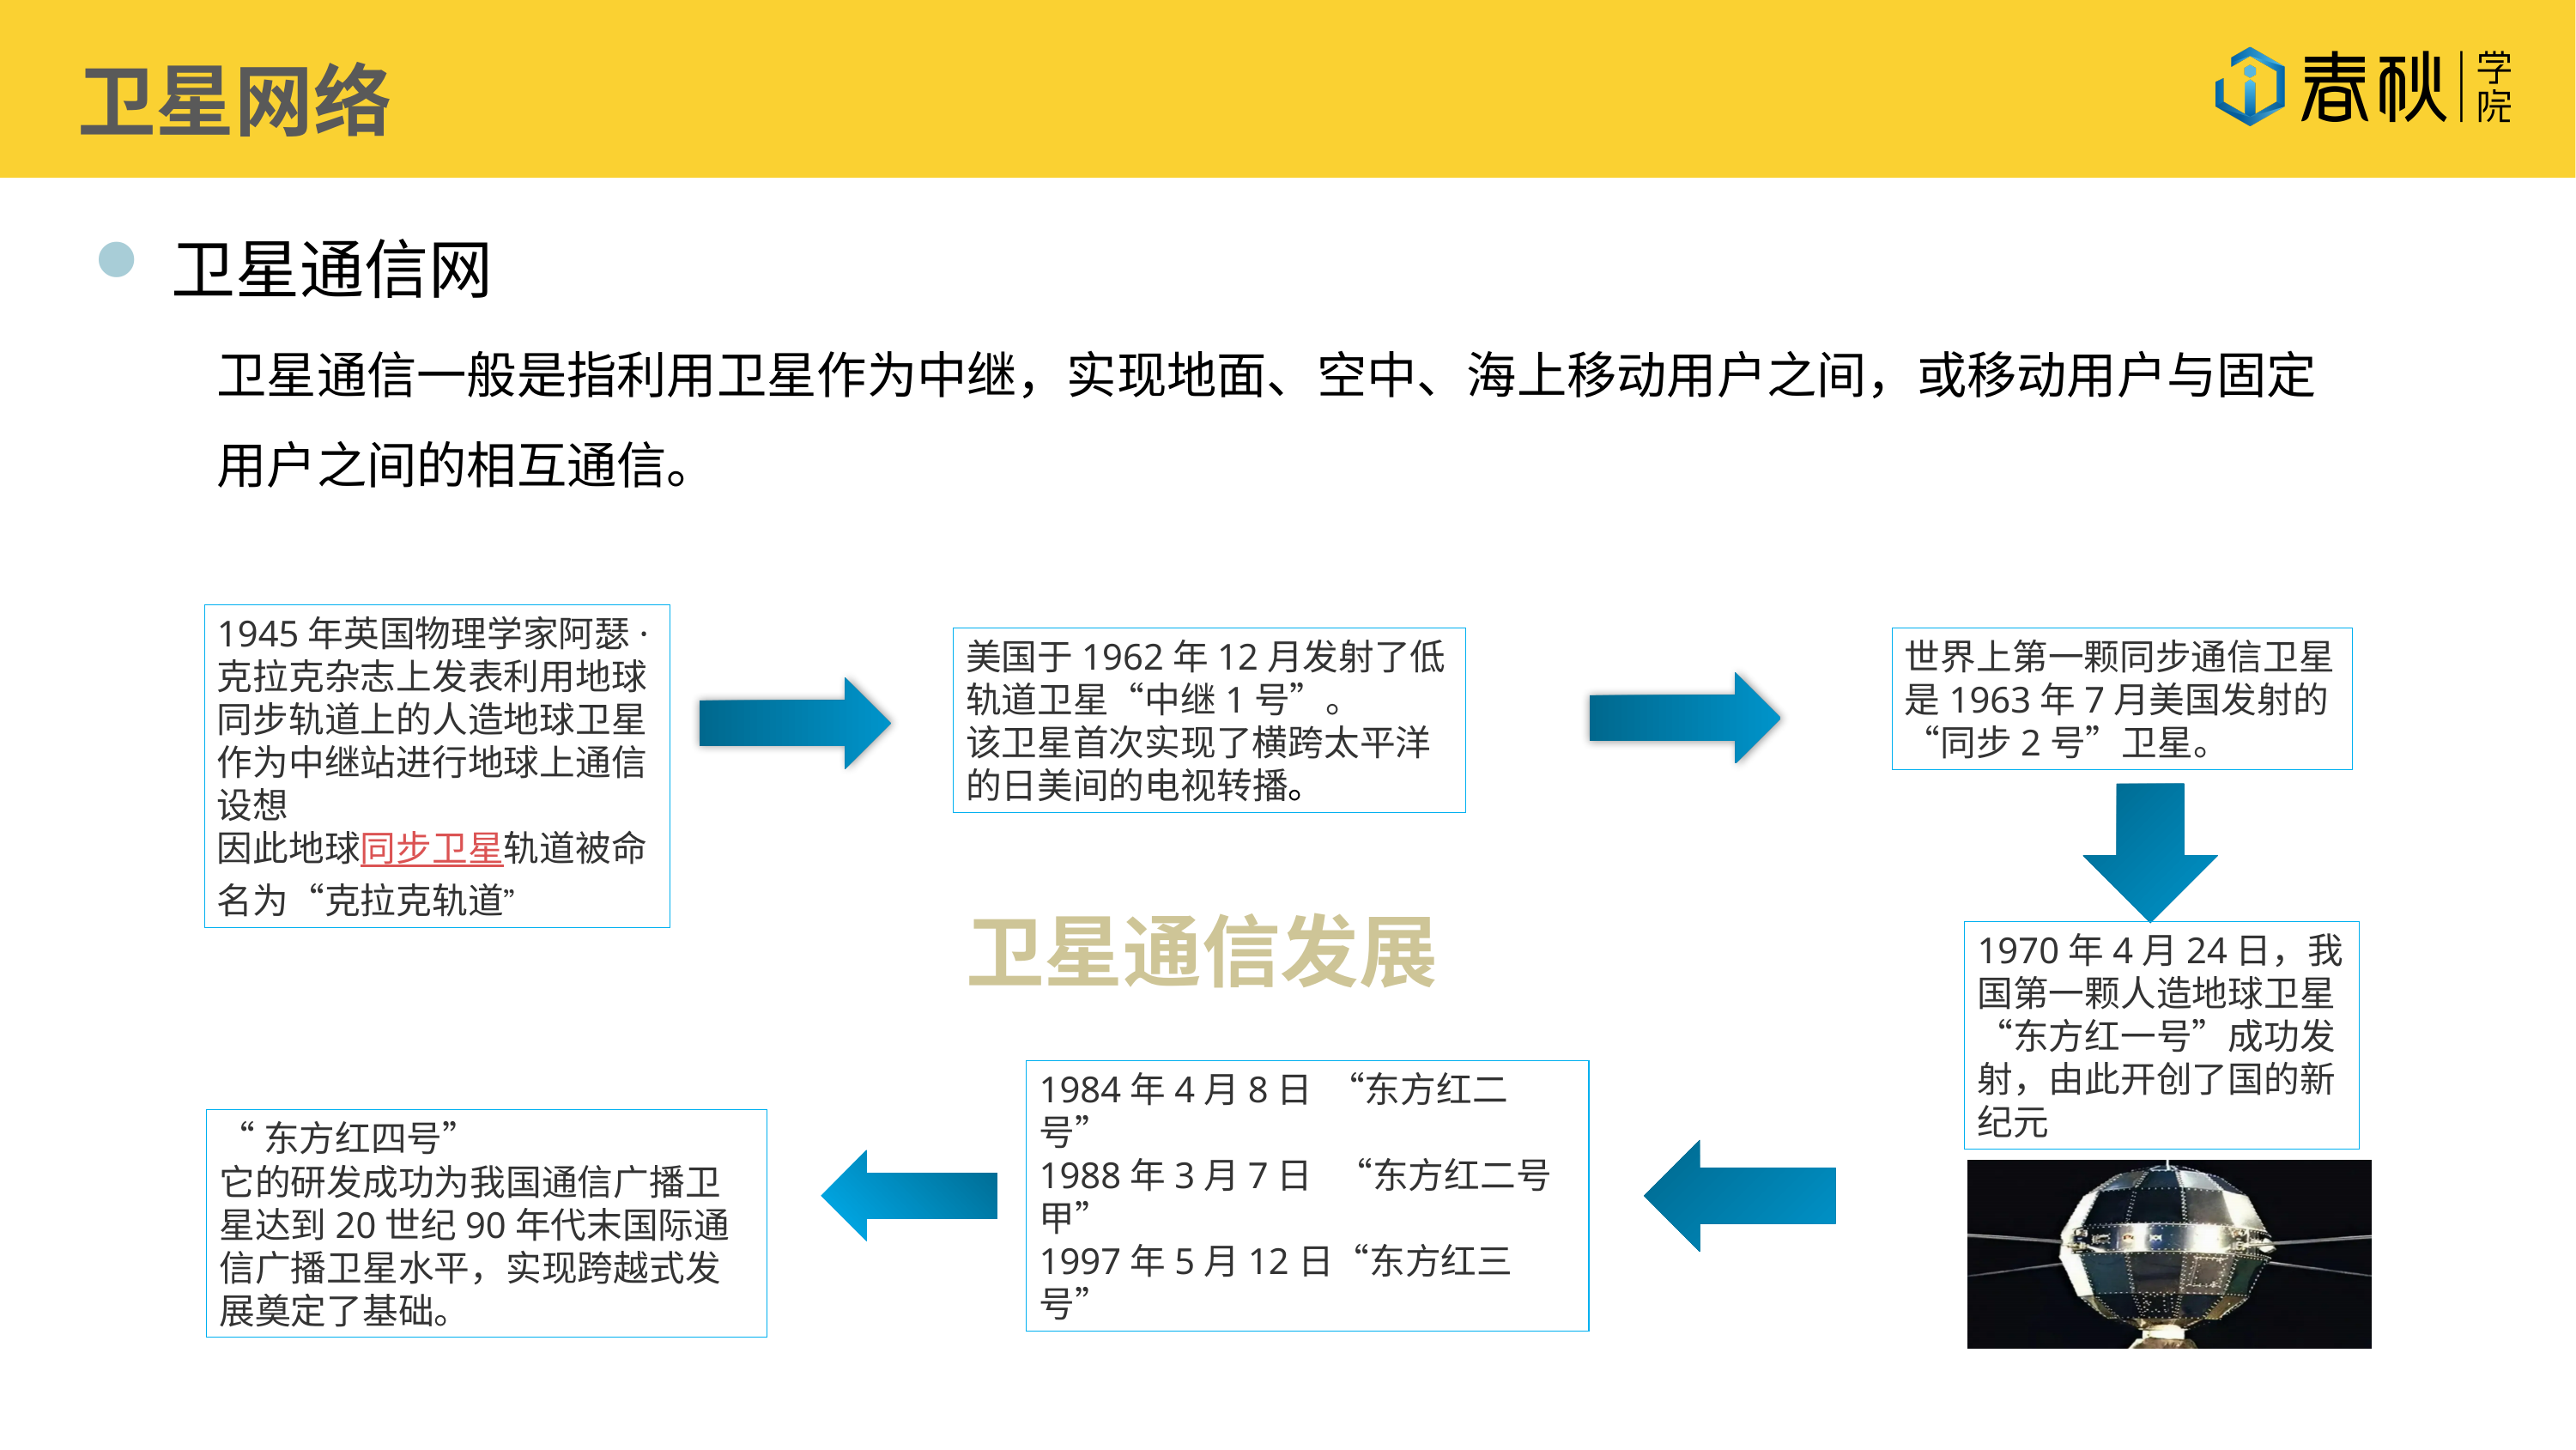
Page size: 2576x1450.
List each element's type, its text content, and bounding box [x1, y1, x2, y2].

text_box 卫星通信一般是指利用卫星作为中继，实现地面、空中、海上移动用户之间，或移动用户与固定用户之间的相互通信。 [203, 306, 2372, 501]
picture [0, 0, 2576, 263]
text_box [203, 604, 2372, 1349]
text_box 卫星通信网 [81, 222, 1612, 341]
list 卫星网络 [64, 45, 1112, 137]
